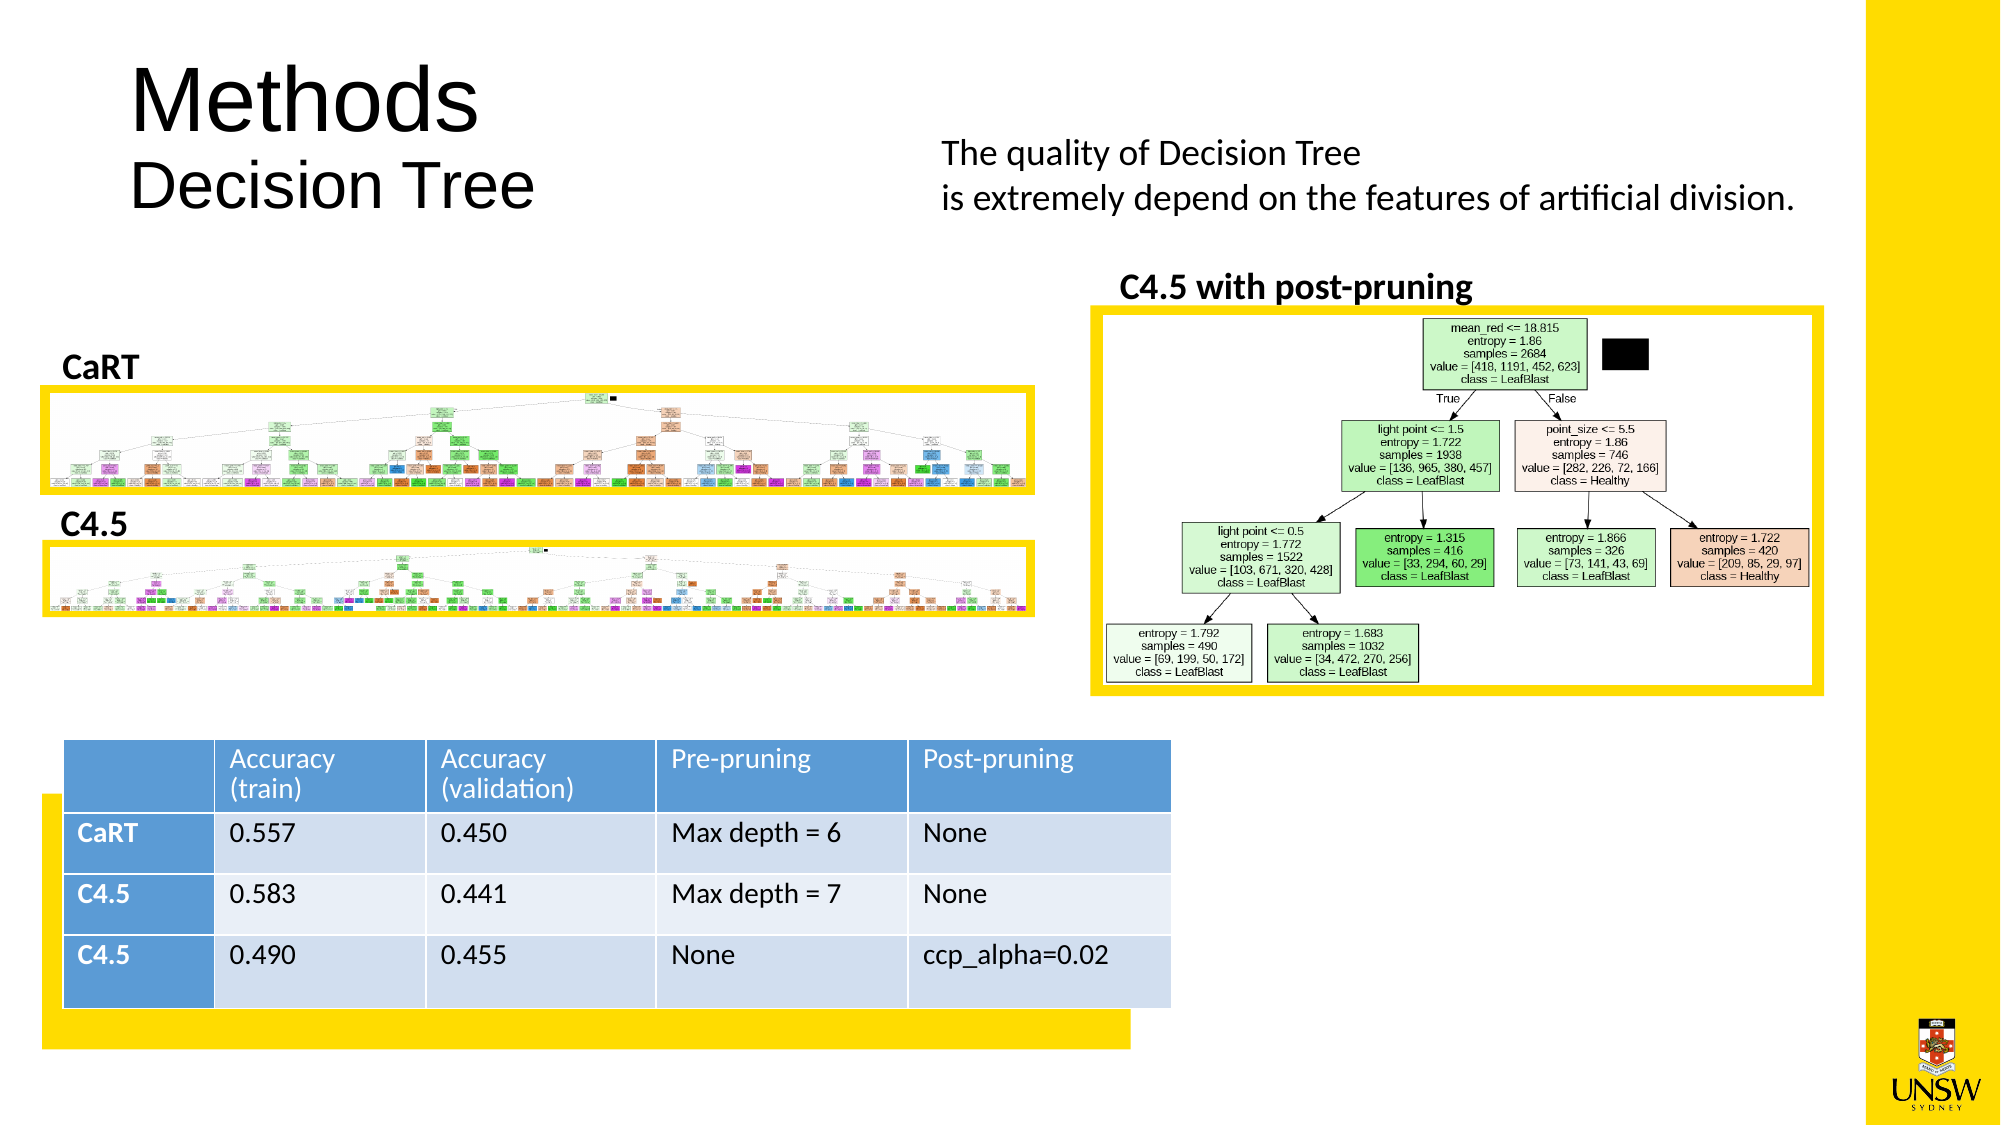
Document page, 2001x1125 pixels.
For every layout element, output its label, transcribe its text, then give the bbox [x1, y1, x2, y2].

table_header [64, 740, 214, 812]
picture [50, 393, 1026, 487]
table_cell 0.557 [215, 814, 425, 873]
table_cell 0.490 [215, 936, 425, 1008]
table_cell 0.450 [427, 814, 655, 873]
text_box [1089, 304, 1825, 697]
table_cell None [657, 936, 907, 1008]
text_box [41, 793, 1132, 1050]
text_box The quality of Decision Tree is extremely depend on the features of artificial division. [926, 120, 1812, 226]
text_box C4.5 [45, 491, 144, 551]
table_cell C4.5 [64, 875, 214, 934]
table_header Accuracy (validation) [427, 740, 655, 812]
table_cell Max depth = 7 [657, 875, 907, 934]
table_cell None [909, 875, 1171, 934]
table_cell C4.5 [64, 936, 214, 1008]
table_cell None [909, 814, 1171, 873]
text_box [41, 539, 1036, 618]
table_header Accuracy (train) [215, 740, 425, 812]
table_cell CaRT [64, 814, 214, 873]
text_box CaRT [47, 334, 155, 395]
table_header Post-pruning [909, 740, 1171, 812]
picture [1887, 1007, 1986, 1122]
table_cell ccp_alpha=0.02 [909, 936, 1171, 1008]
table_cell 0.455 [427, 936, 655, 1008]
table_cell 0.583 [215, 875, 425, 934]
title Methods Decision Tree [114, 0, 704, 316]
table_header Pre-pruning [657, 740, 907, 812]
table_cell 0.441 [427, 875, 655, 934]
text_box C4.5 with post-pruning [1105, 254, 1489, 315]
table_cell Max depth = 6 [657, 814, 907, 873]
picture [50, 547, 1026, 611]
text_box [39, 384, 1036, 496]
picture [1103, 315, 1812, 685]
